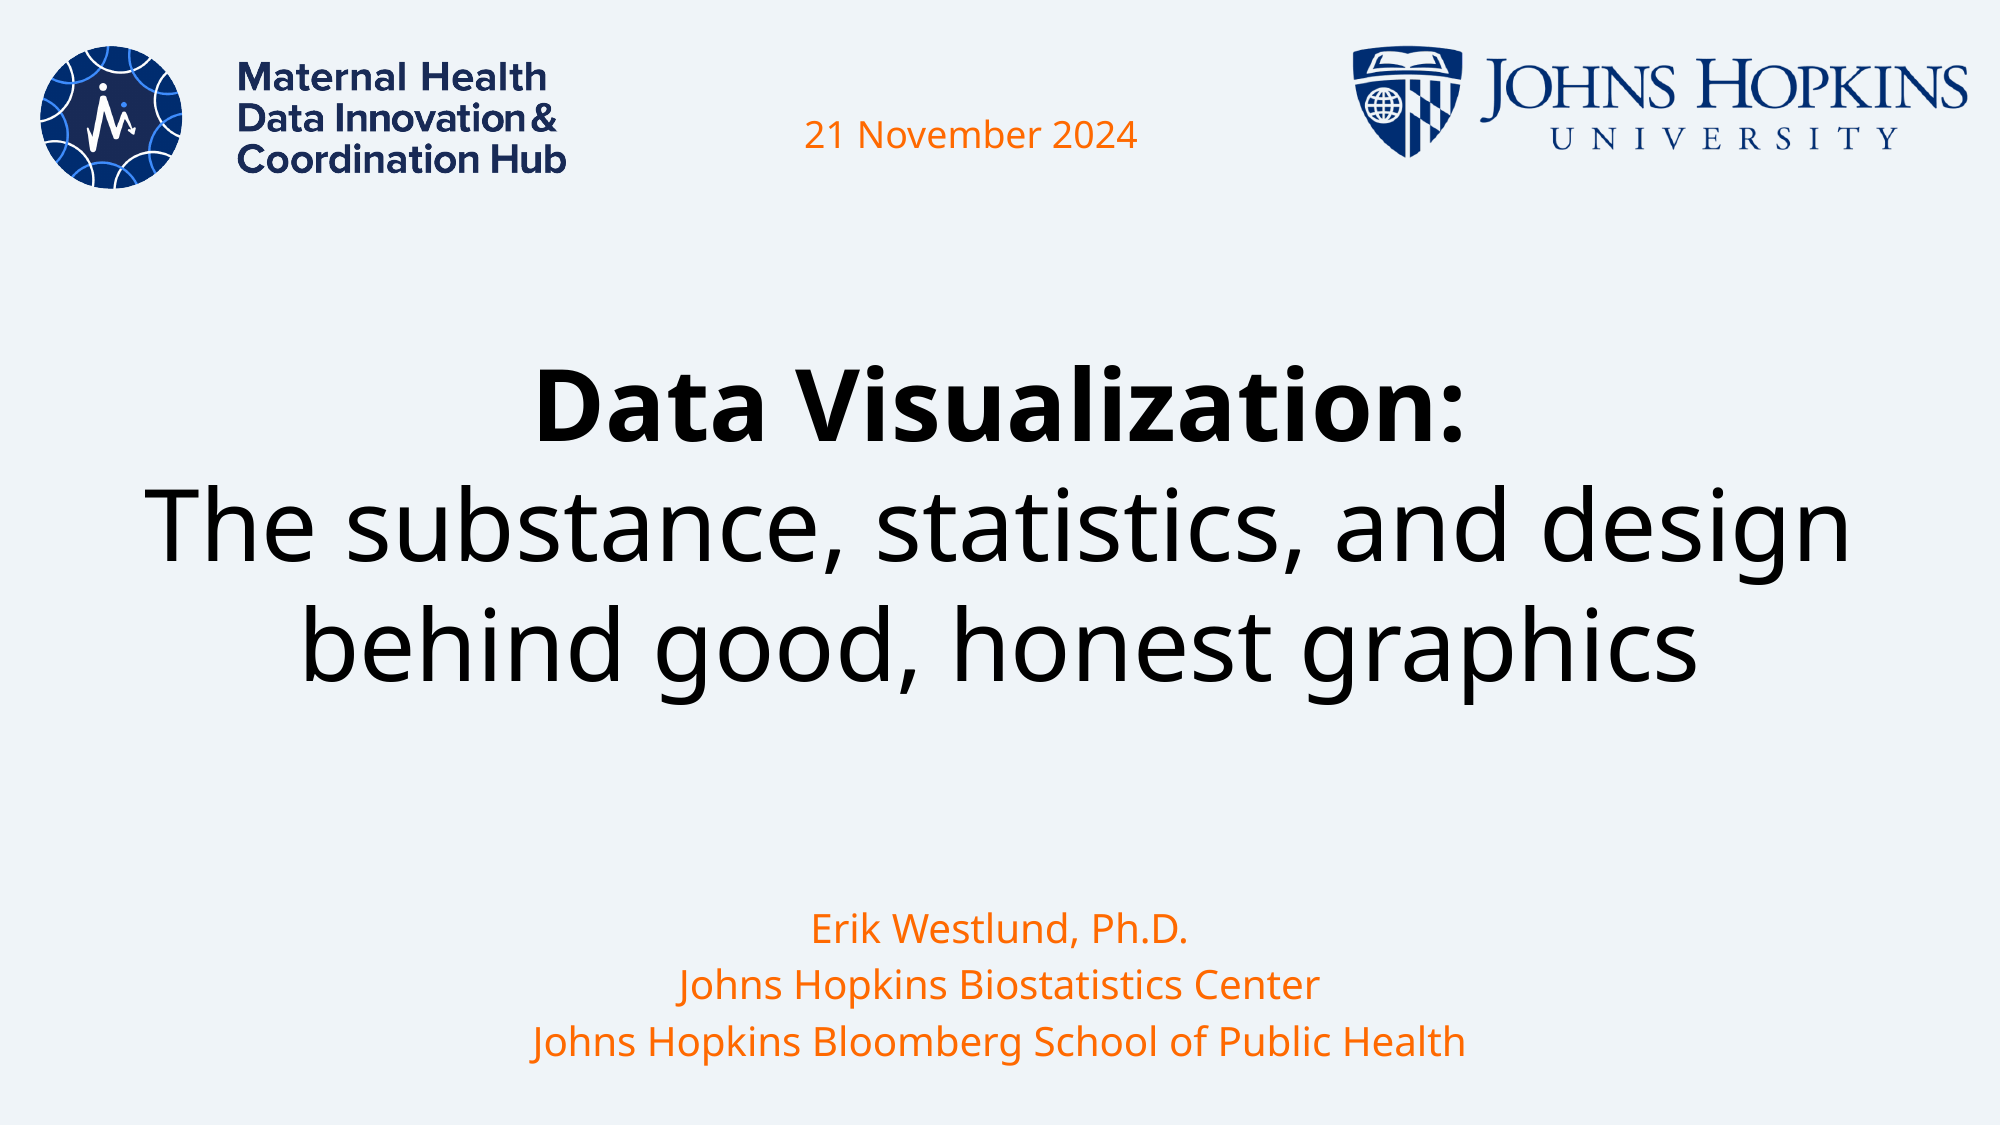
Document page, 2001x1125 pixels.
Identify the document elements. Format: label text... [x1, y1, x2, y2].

text_box 21 November 2024 [588, 101, 1301, 156]
text_box Data Visualization: The substance, statistics, and design behind good, honest graphics [142, 341, 1858, 702]
text_box Erik Westlund, Ph.D. Johns Hopkins Biostatistics Center Johns Hopkins Bloomberg School of Public Health [322, 895, 1678, 1065]
picture [40, 46, 566, 189]
picture [1301, 0, 2000, 207]
